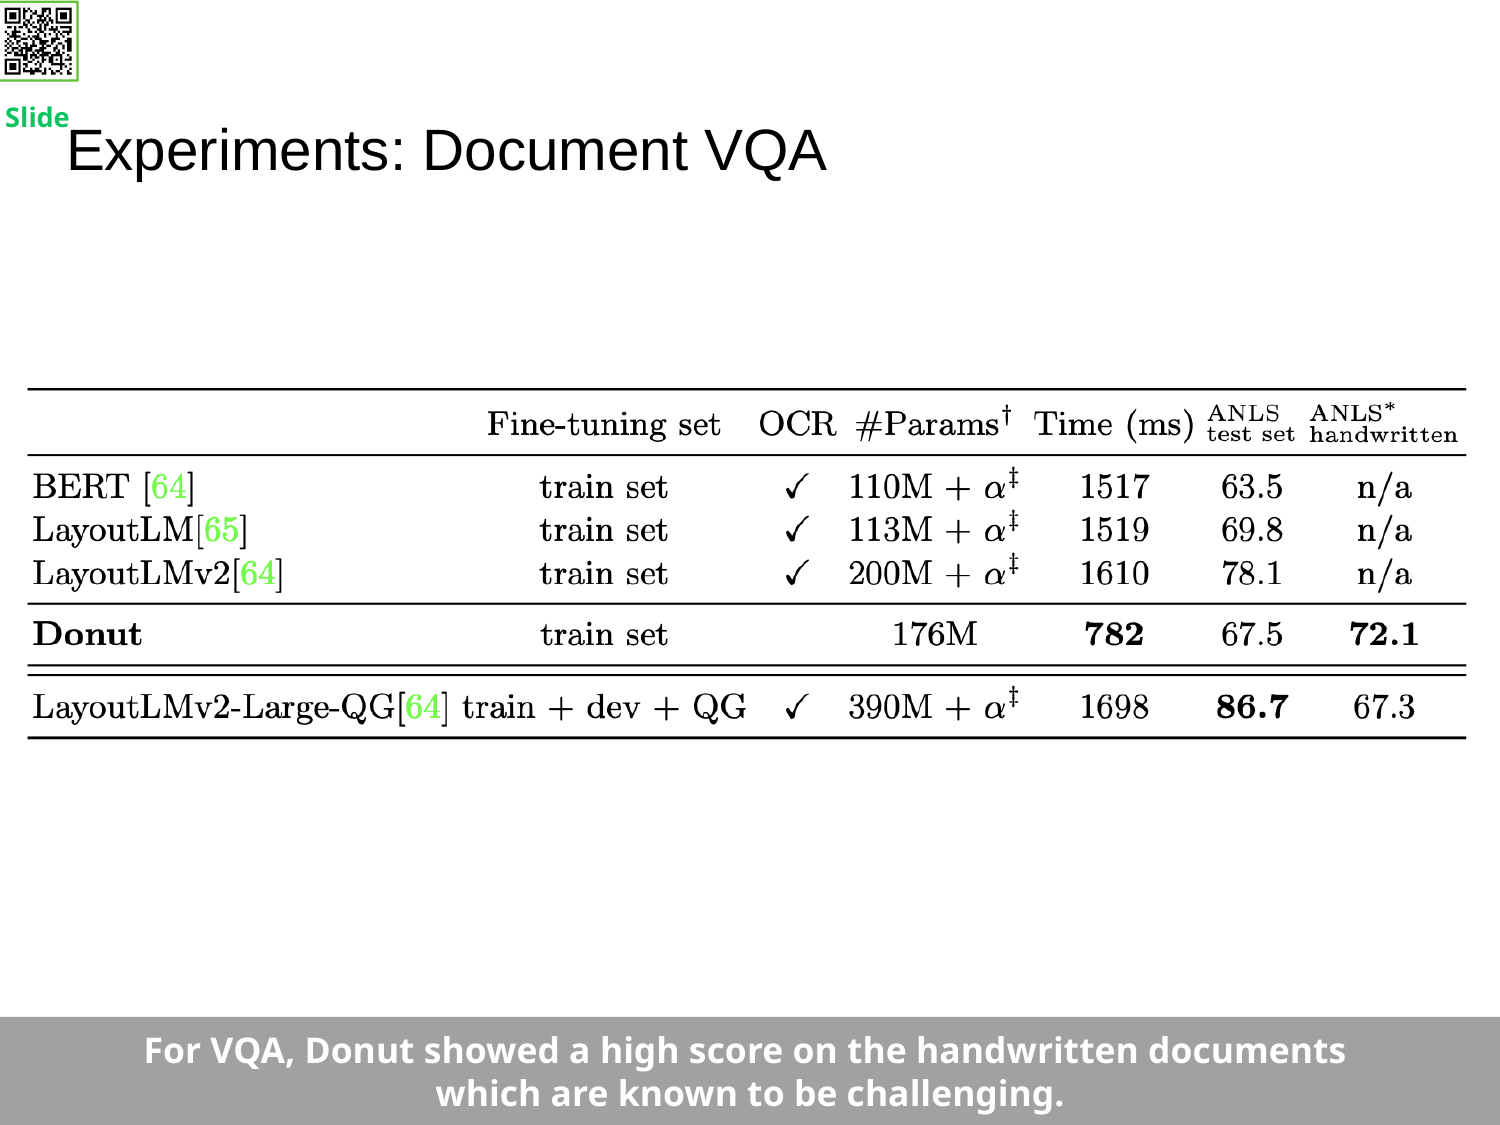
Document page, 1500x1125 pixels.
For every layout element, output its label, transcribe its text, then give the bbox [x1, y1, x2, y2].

text_box Slide [0, 69, 100, 149]
picture [0, 0, 80, 83]
text_box For VQA, Donut showed a high score on the handwritten documents which are known to be challenging. [0, 1016, 1500, 1125]
title Experiments: Document VQA [51, 97, 1449, 223]
picture [24, 380, 1476, 745]
